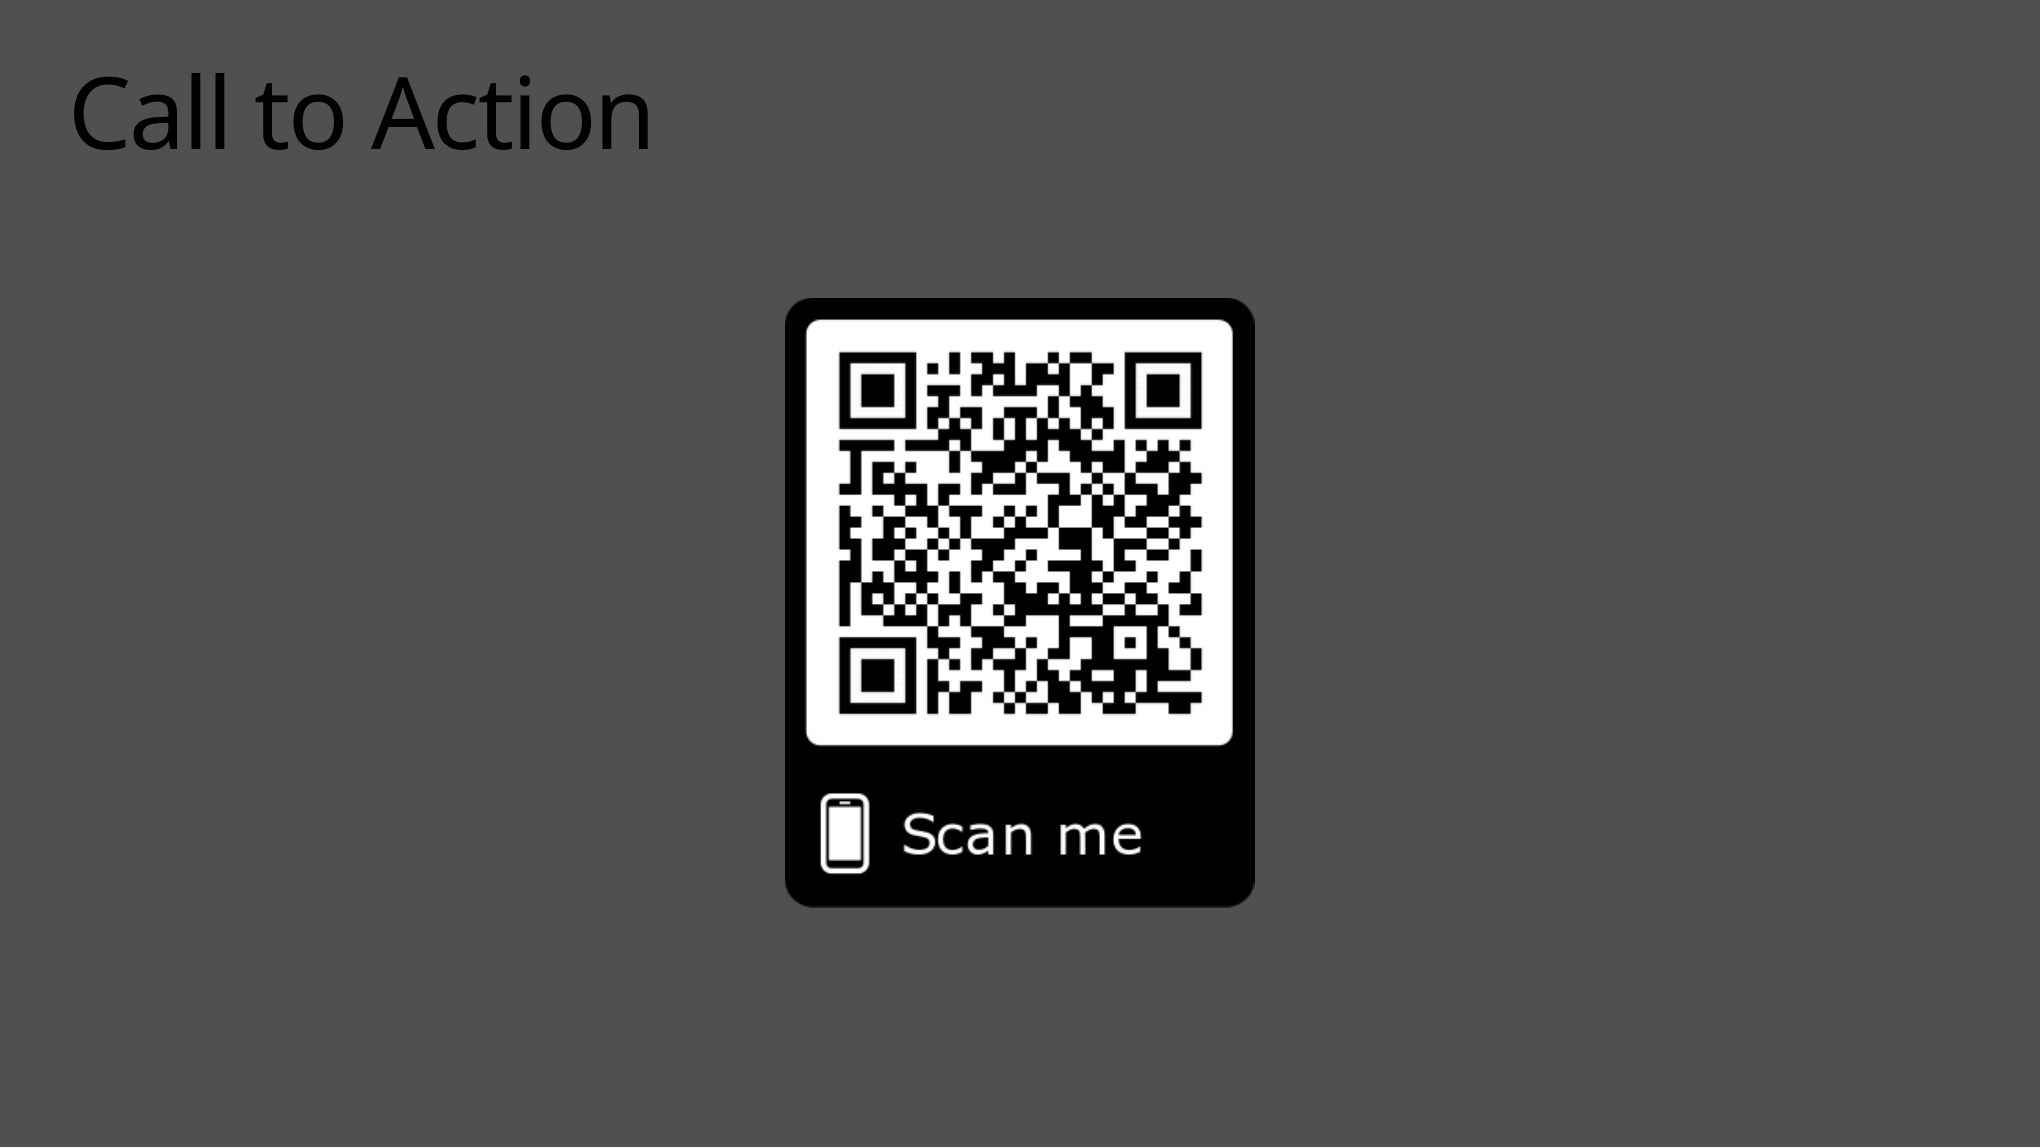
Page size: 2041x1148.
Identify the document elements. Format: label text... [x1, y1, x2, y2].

picture [785, 298, 1255, 909]
title Call to Action [45, 48, 1996, 199]
